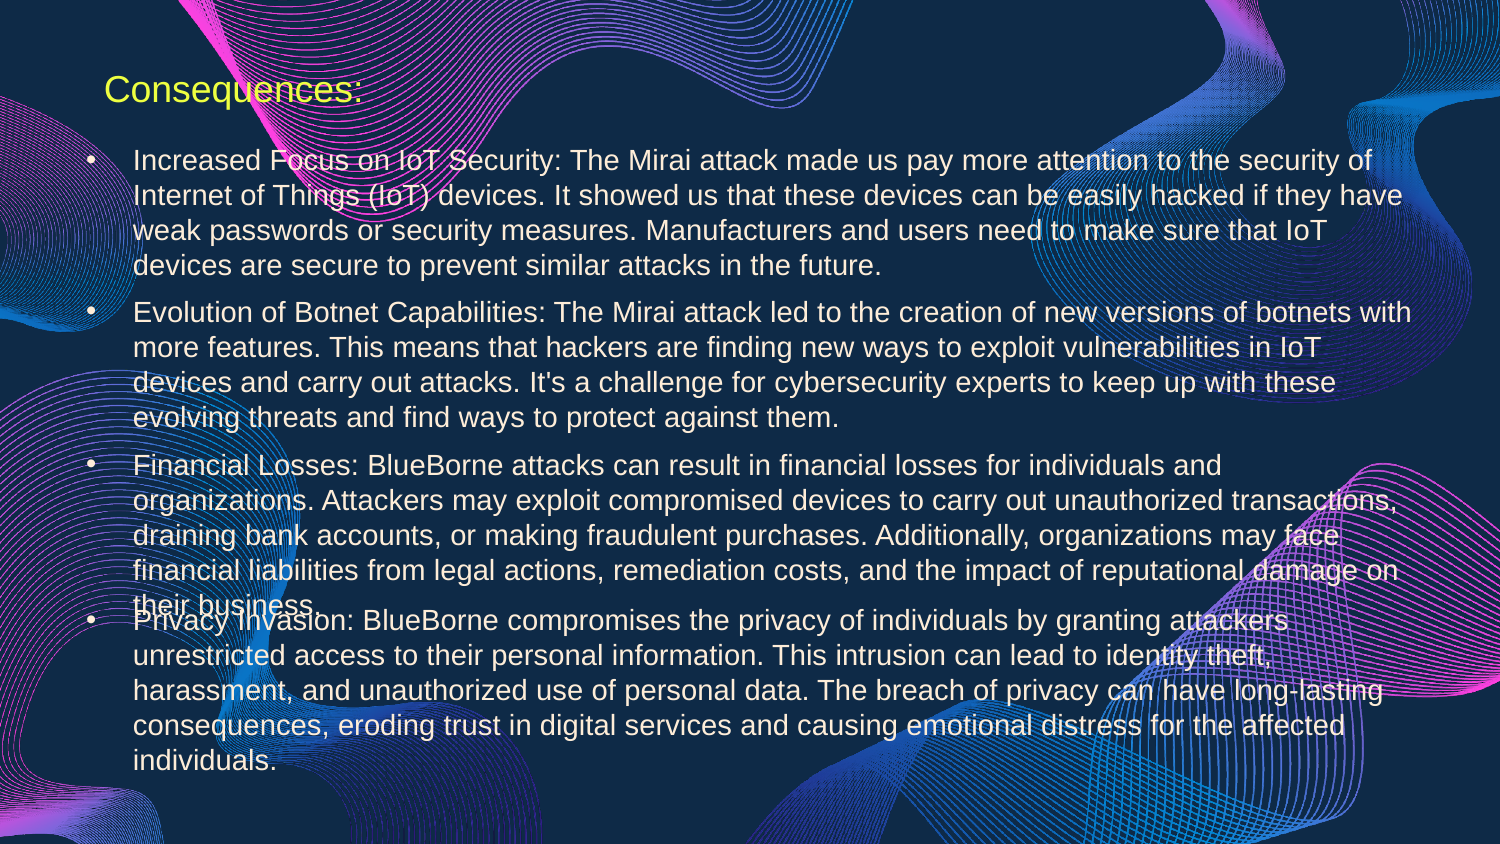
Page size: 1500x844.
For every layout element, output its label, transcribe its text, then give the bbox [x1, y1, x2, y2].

text_box Increased Focus on IoT Security: The Mirai attack made us pay more attention to the security of Internet of Things (IoT) devices. It showed us that these devices can be easily hacked if they have weak passwords or security measures. Manufacturers and users need to make sure that IoT devices are secure to prevent similar attacks in the future. [71, 134, 1429, 285]
text_box Evolution of Botnet Capabilities: The Mirai attack led to the creation of new versions of botnets with more features. This means that hackers are finding new ways to exploit vulnerabilities in IoT devices and carry out attacks. It's a challenge for cybersecurity experts to keep up with these evolving threats and find ways to protect against them. [71, 285, 1429, 438]
text_box Financial Losses: BlueBorne attacks can result in financial losses for individuals and organizations. Attackers may exploit compromised devices to carry out unauthorized transactions, draining bank accounts, or making fraudulent purchases. Additionally, organizations may face financial liabilities from legal actions, remediation costs, and the impact of reputational damage on their business. [71, 438, 1429, 594]
picture [0, 0, 1500, 844]
text_box Privacy Invasion: BlueBorne compromises the privacy of individuals by granting attackers unrestricted access to their personal information. This intrusion can lead to identity theft, harassment, and unauthorized use of personal data. The breach of privacy can have long-lasting consequences, eroding trust in digital services and causing emotional distress for the affected individuals. [71, 594, 1429, 784]
text_box Consequences: [88, 57, 386, 118]
